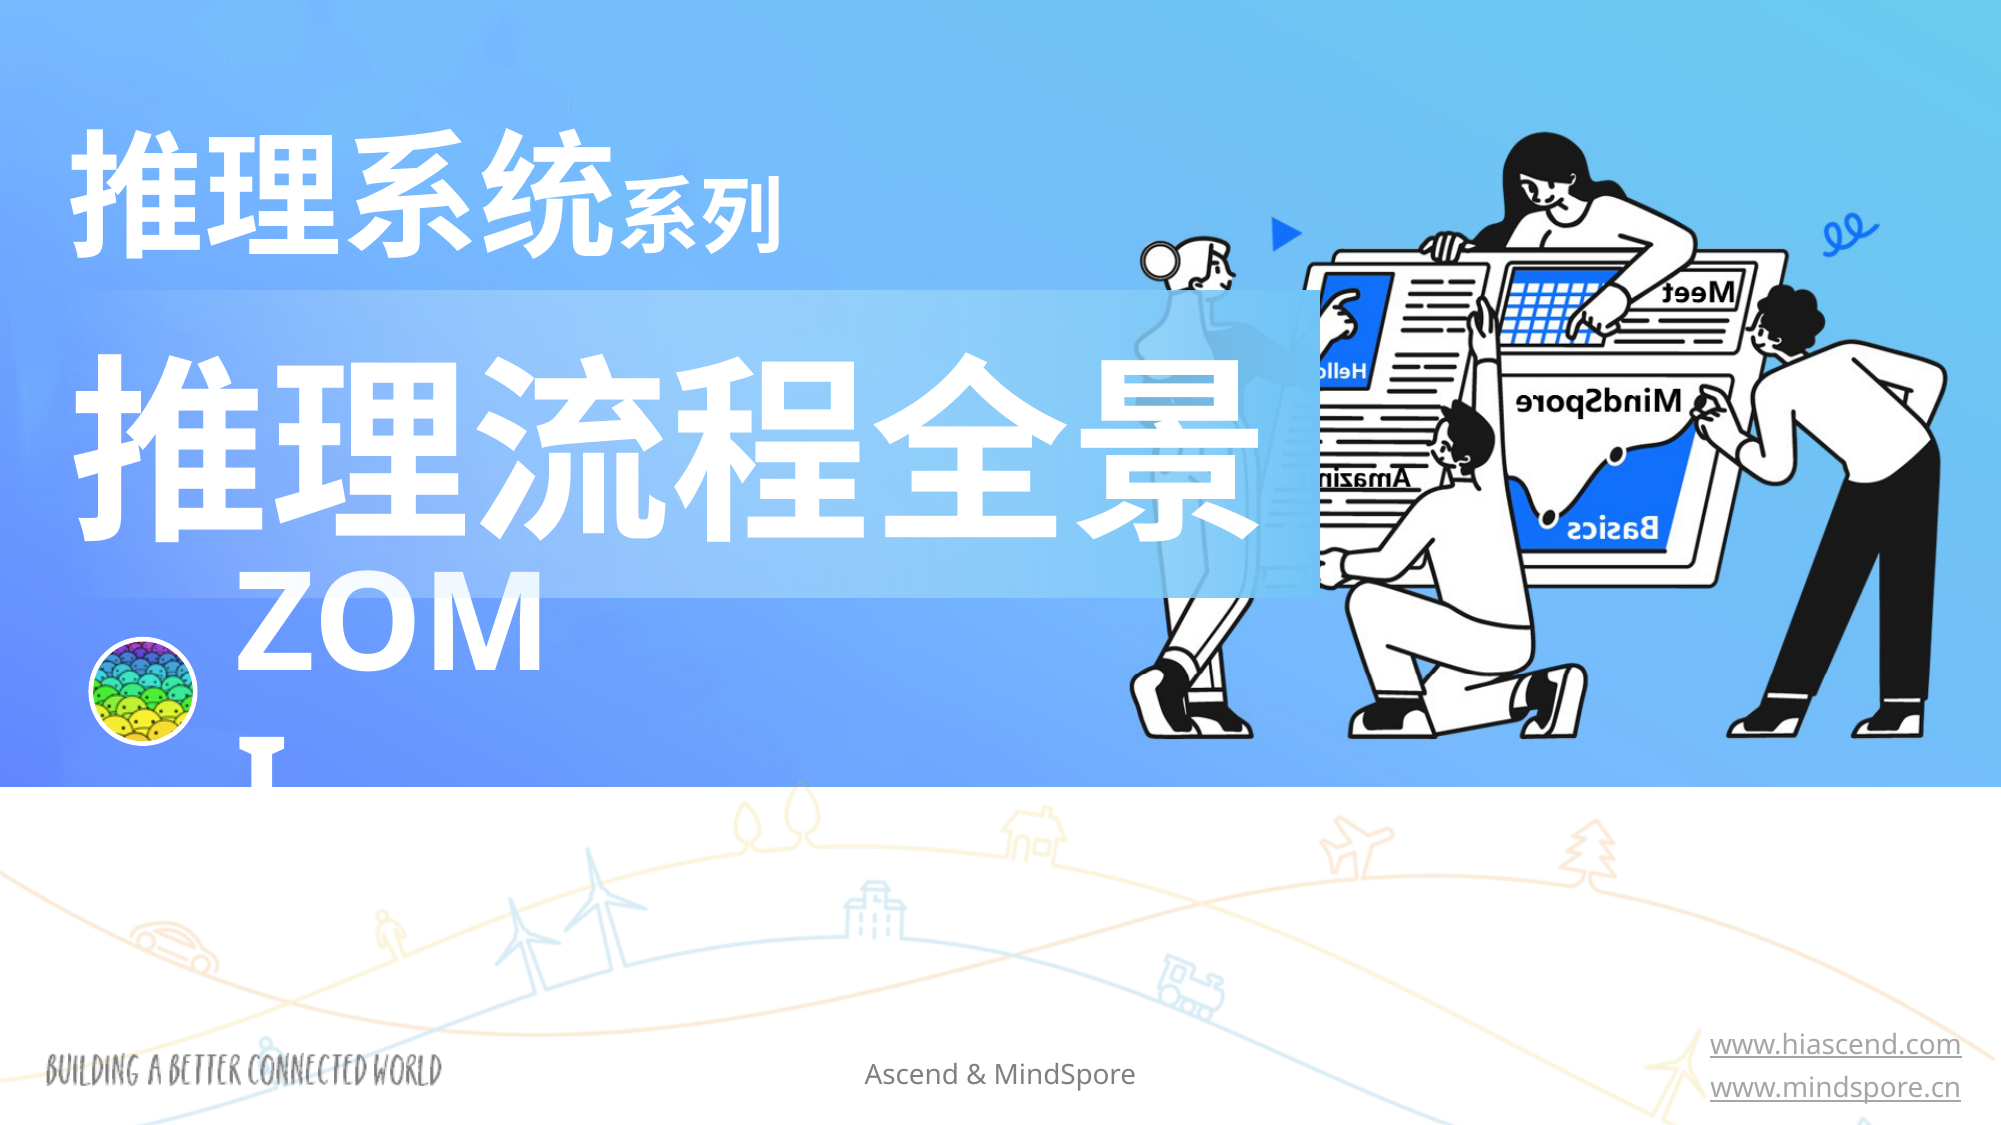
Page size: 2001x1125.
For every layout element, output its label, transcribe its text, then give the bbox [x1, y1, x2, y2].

picture [23, 1032, 468, 1114]
text_box 推理流程全景 [55, 290, 1320, 598]
subtitle ZOMI [220, 639, 568, 758]
title 推理系统系列 [52, 113, 824, 271]
picture [0, 0, 2001, 787]
